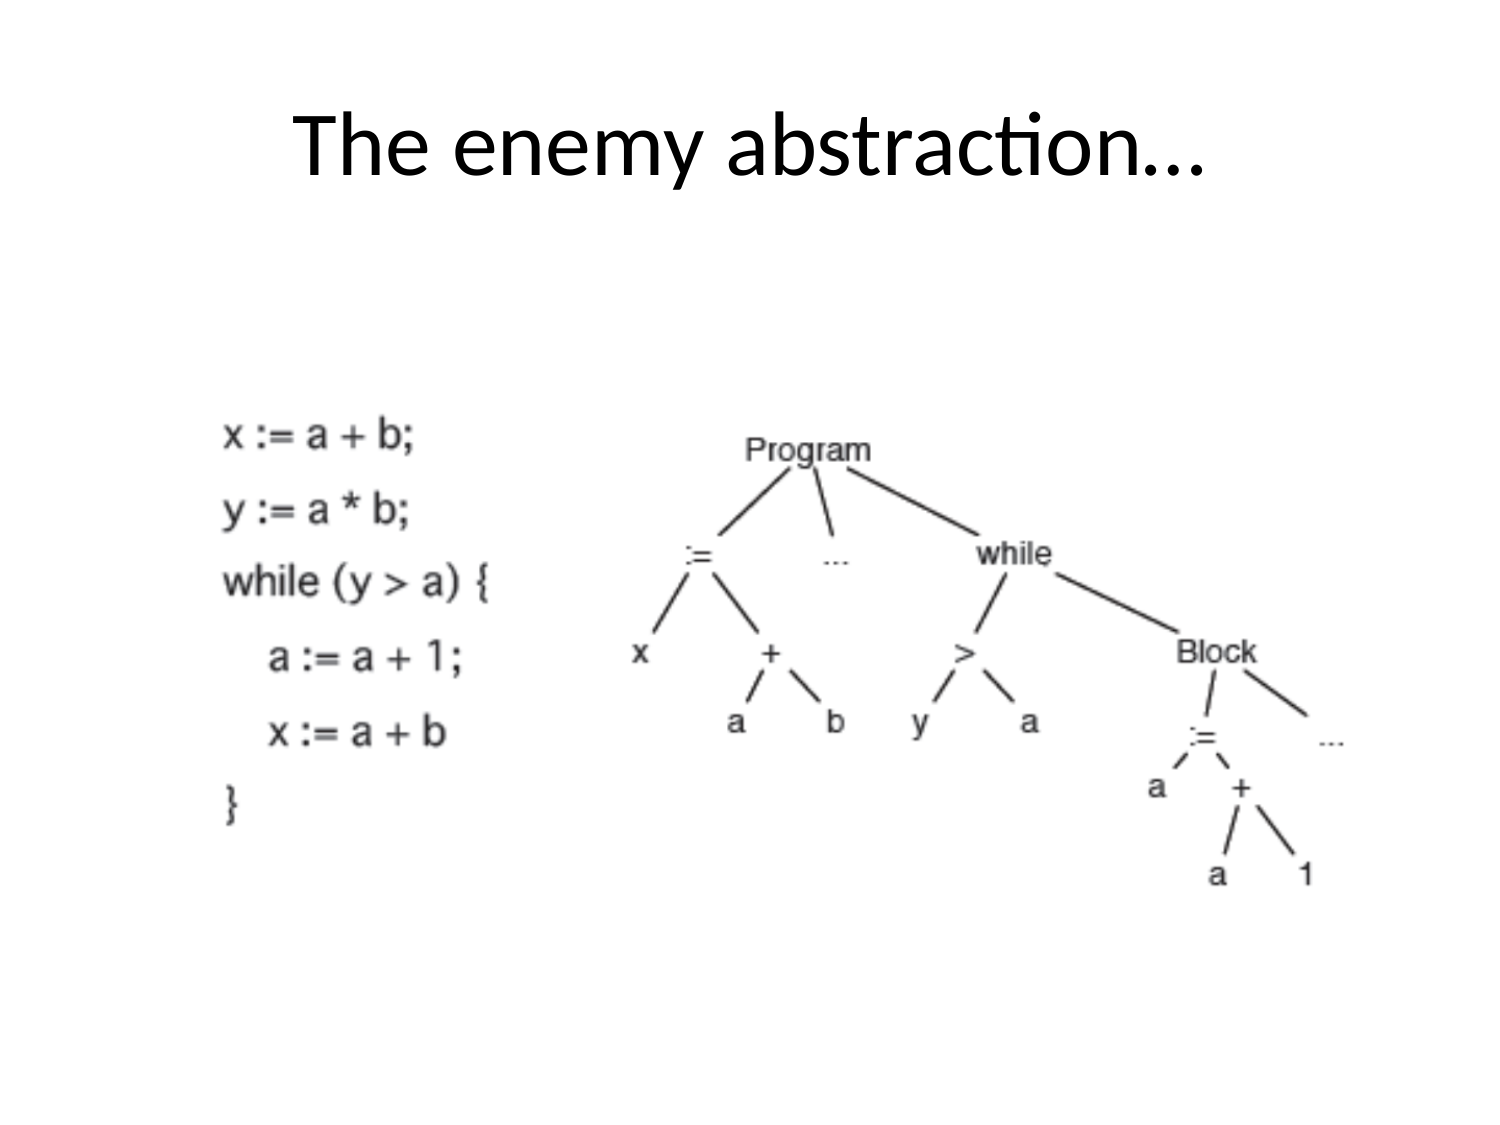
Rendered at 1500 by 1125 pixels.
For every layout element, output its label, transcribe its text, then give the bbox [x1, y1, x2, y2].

title The enemy abstraction… [75, 45, 1425, 233]
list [108, 342, 1392, 925]
